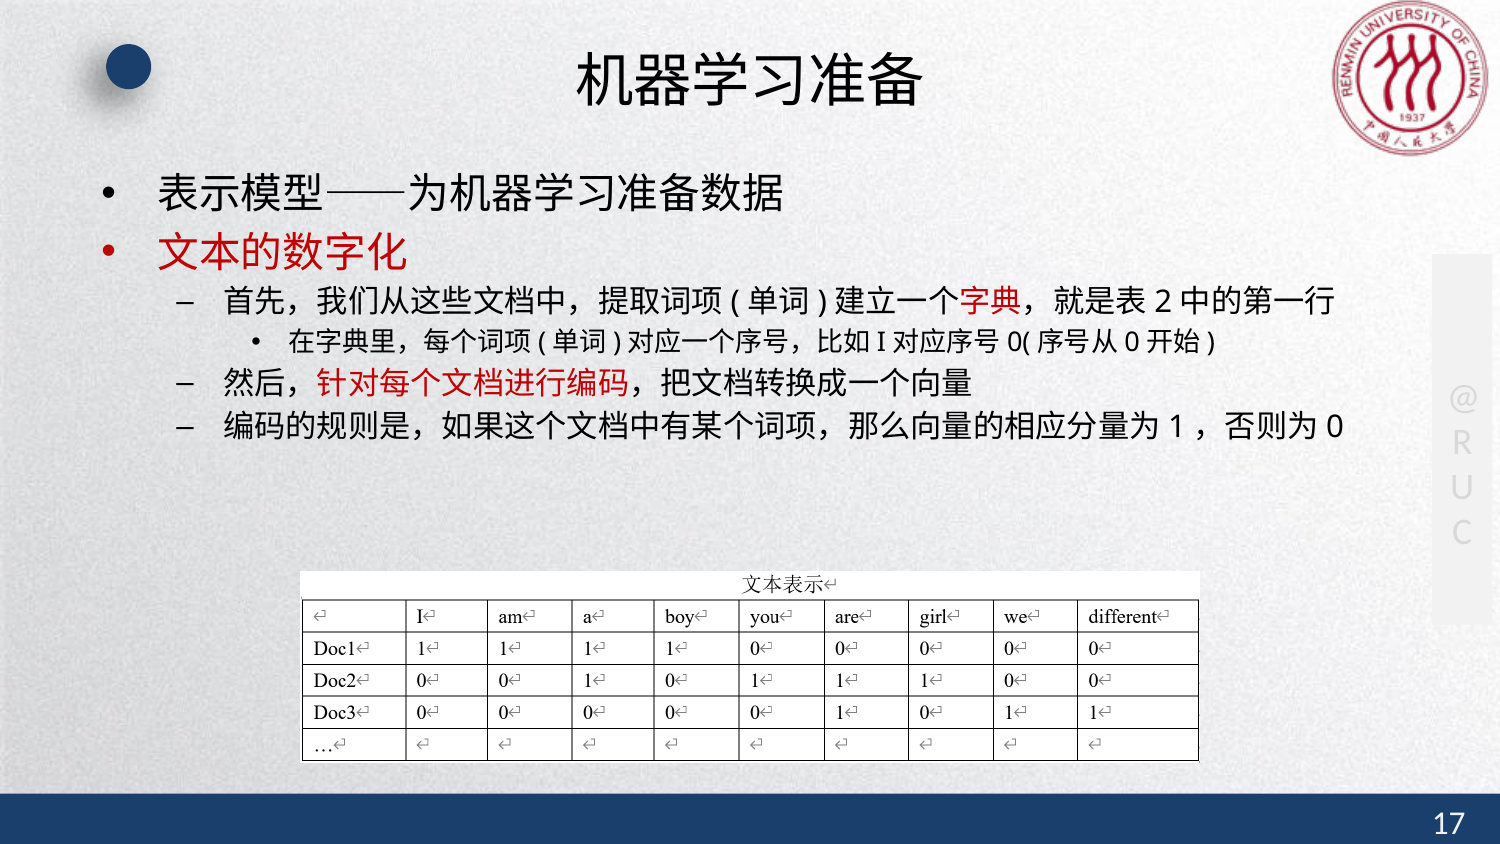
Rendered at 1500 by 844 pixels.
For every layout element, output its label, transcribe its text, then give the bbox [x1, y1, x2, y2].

picture [0, 0, 1500, 793]
text_box 表示模型——为机器学习准备数据 文本的数字化 首先，我们从这些文档中，提取词项(单词)建立一个字典，就是表2中的第一行 在字典里，每个词项(单词)对应一个序号，比如I对应序号0(序号从0开始) 然后，针对每个文档进行编码，把文档转换成一个向量 编码的规则是，如果这个文档中有某个词项，那么向量的相应分量为1，否则为0 [86, 159, 1404, 779]
title 机器学习准备 [243, 33, 1257, 122]
